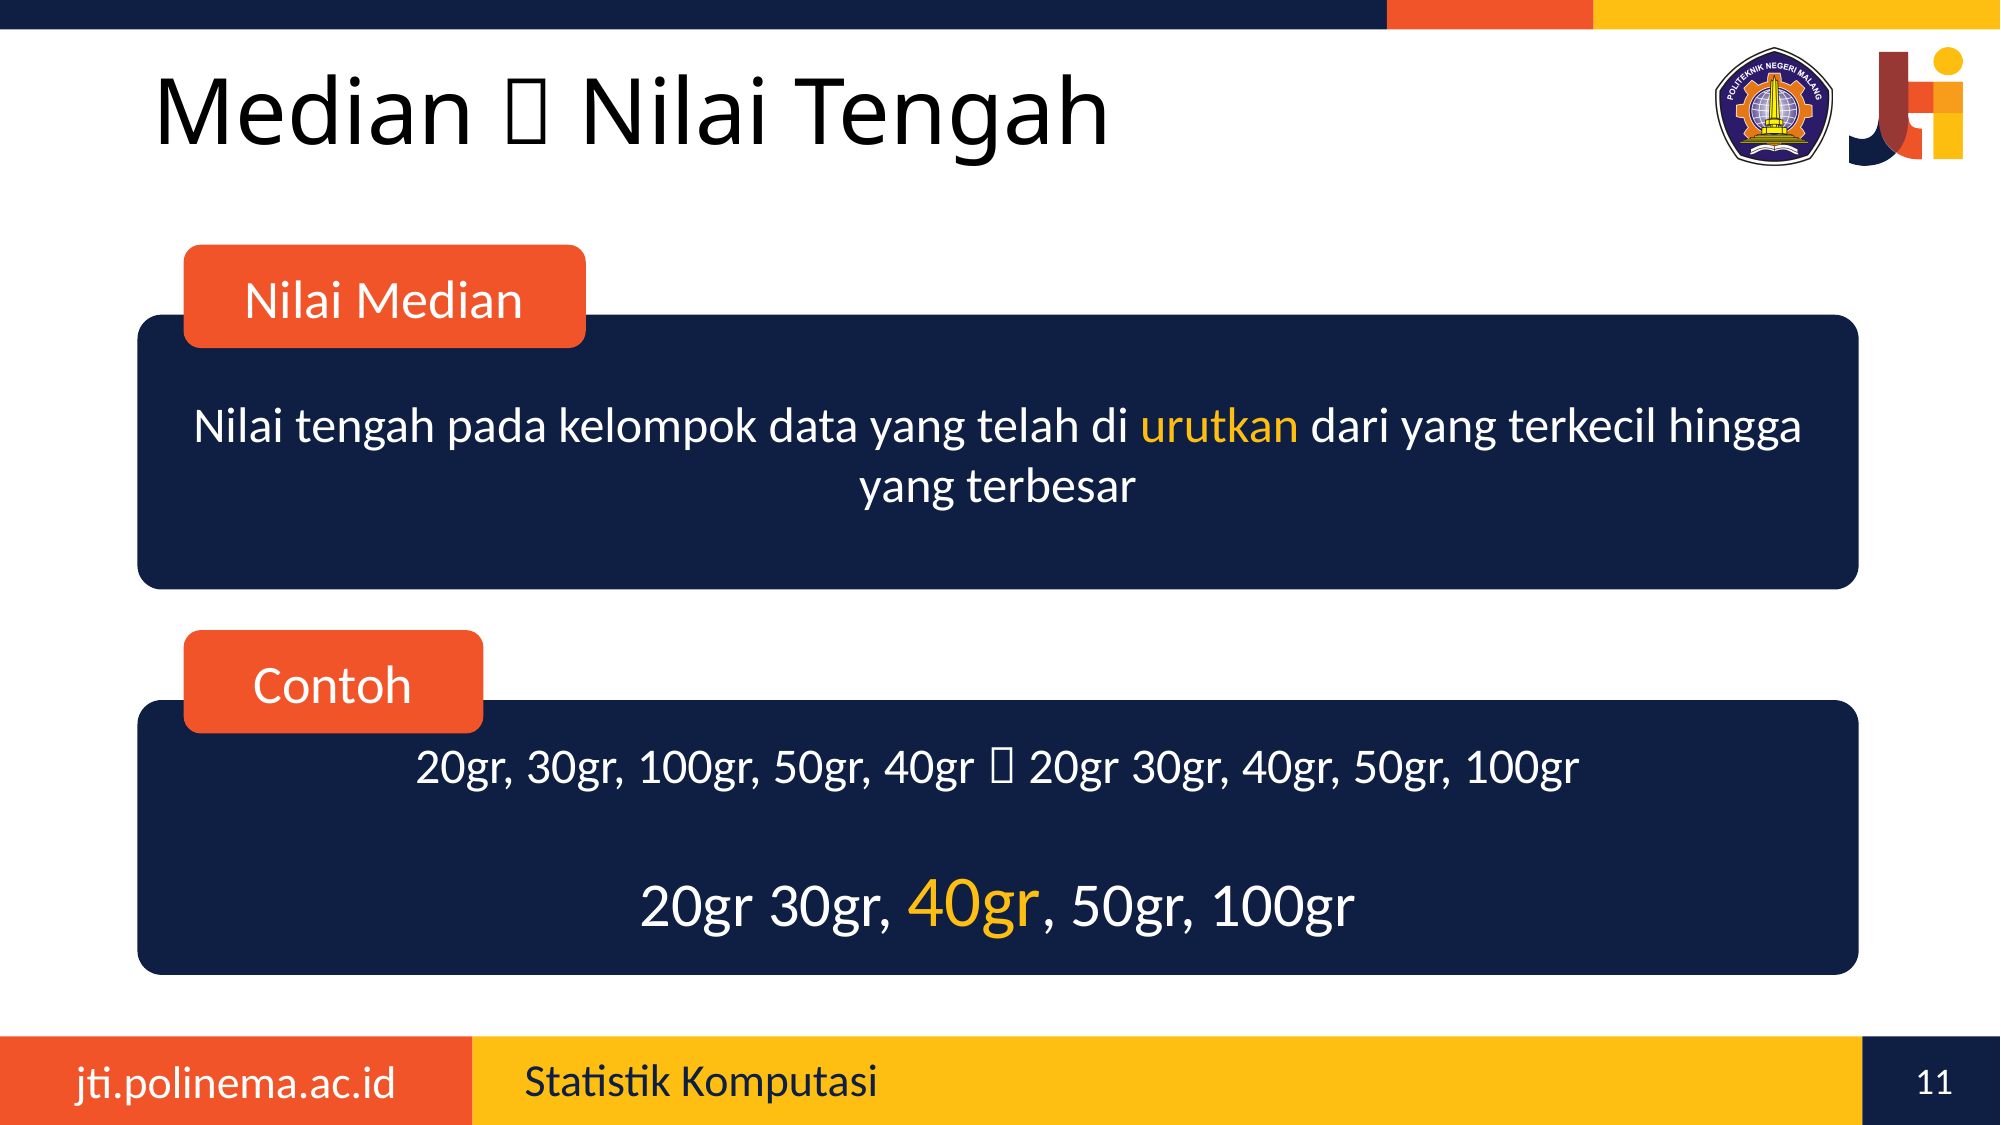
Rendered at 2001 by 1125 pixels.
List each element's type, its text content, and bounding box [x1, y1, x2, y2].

text_box 20gr, 30gr, 100gr, 50gr, 40gr  20gr 30gr, 40gr, 50gr, 100gr 20gr 30gr, 40gr, 50gr, 100gr [136, 699, 1860, 976]
text_box Nilai Median [182, 243, 587, 350]
text_box Nilai tengah pada kelompok data yang telah di urutkan dari yang terkecil hingga yang terbesar [136, 313, 1860, 591]
slide_number 11 [1888, 1049, 1980, 1110]
title Median  Nilai Tengah [137, 59, 1673, 171]
text_box Contoh [182, 629, 485, 735]
picture [1715, 47, 1833, 166]
